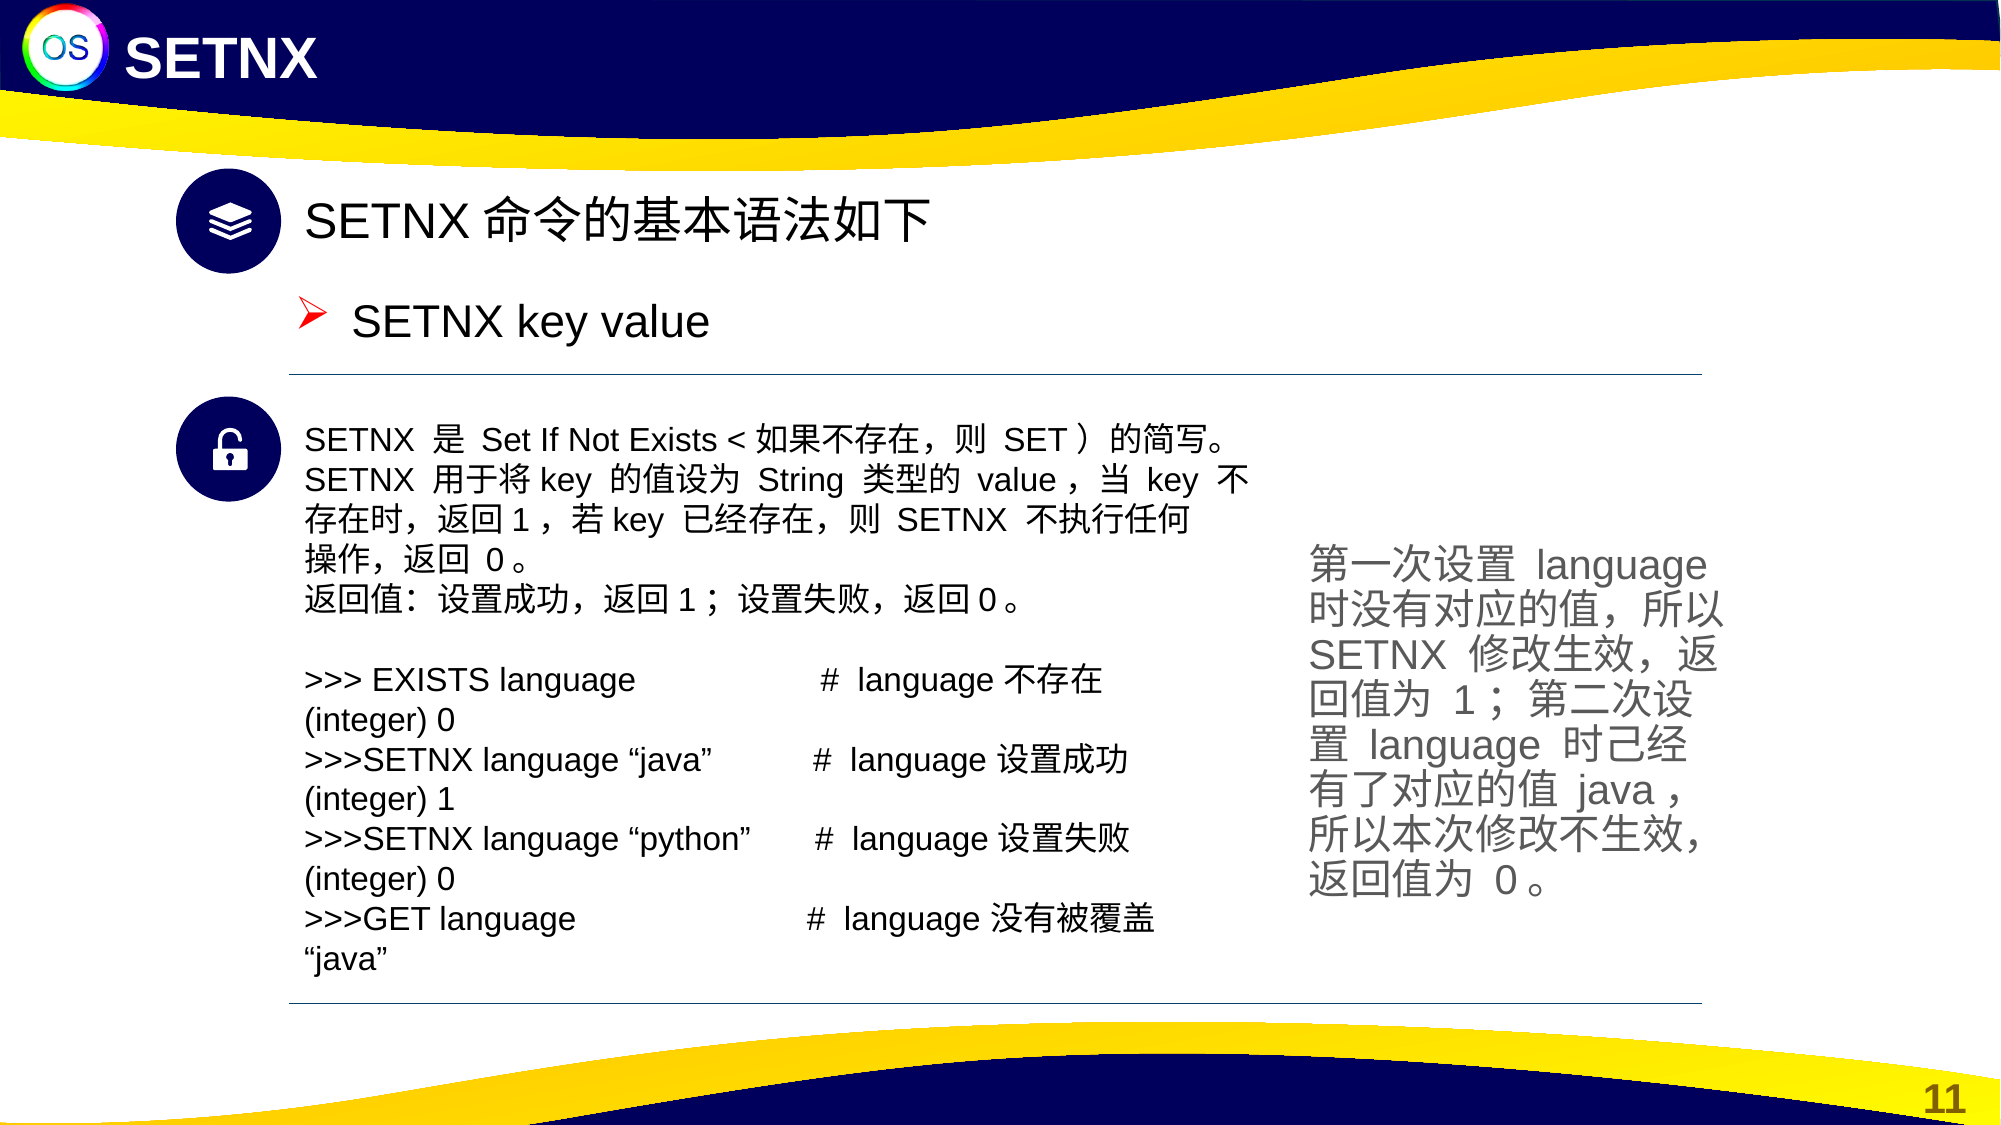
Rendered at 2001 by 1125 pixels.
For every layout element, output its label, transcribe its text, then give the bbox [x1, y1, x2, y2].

text_box 第一次设置 language 时没有对应的值，所以 SETNX 修改生效，返回值为 1；第二次设置 language 时己经有了对应的值 java，所以本次修改不生效，返回值为 0。 [1293, 536, 1743, 969]
text_box [209, 227, 252, 240]
text_box SETNX 是 Set If Not Exists <如果不存在，则 SET）的简写。SETNX 用于将key 的值设为 String 类型的 value，当 key 不存在时，返回1，若key 已经存在，则 SETNX 不执行任何 操作，返回 0。 返回值：设置成功，返回1；设置失败，返回0。 >>> EXISTS language # language不存在 (integer) 0 >>>SETNX language “java” # language设置成功 (integer) 1 >>>SETNX language “python” # language设置失败 (integer) 0 >>>GET language # language没有被覆盖 “java” [289, 399, 1285, 996]
text_box SETNX key value [280, 273, 1458, 348]
picture [22, 3, 109, 91]
text_box SETNX命令的基本语法如下 [289, 186, 989, 251]
text_box [213, 427, 248, 471]
text_box [176, 168, 282, 274]
text_box [209, 202, 252, 223]
text_box SETNX [109, 12, 1263, 98]
text_box [209, 219, 252, 232]
text_box [176, 396, 282, 502]
